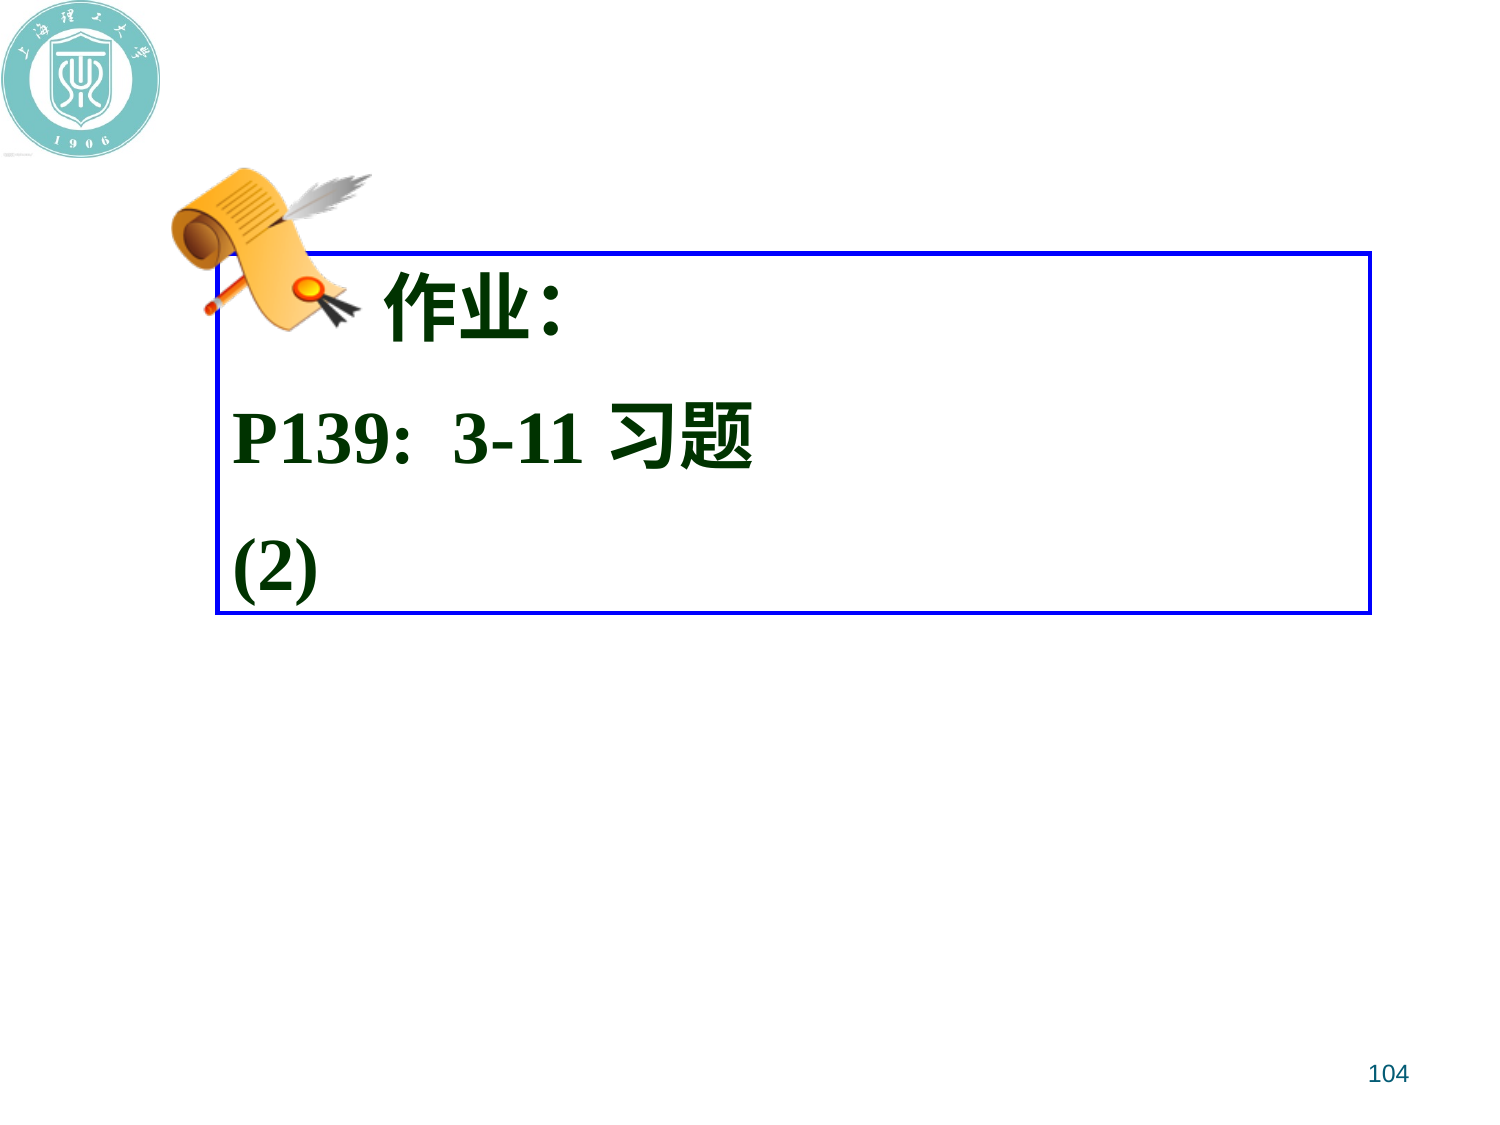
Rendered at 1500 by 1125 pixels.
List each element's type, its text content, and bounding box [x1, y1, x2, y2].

slide_number 104 [1074, 1042, 1425, 1103]
picture [170, 148, 372, 350]
picture [1, 0, 160, 158]
text_box 作业： P139: 3-11习题 (2) [217, 253, 1370, 614]
